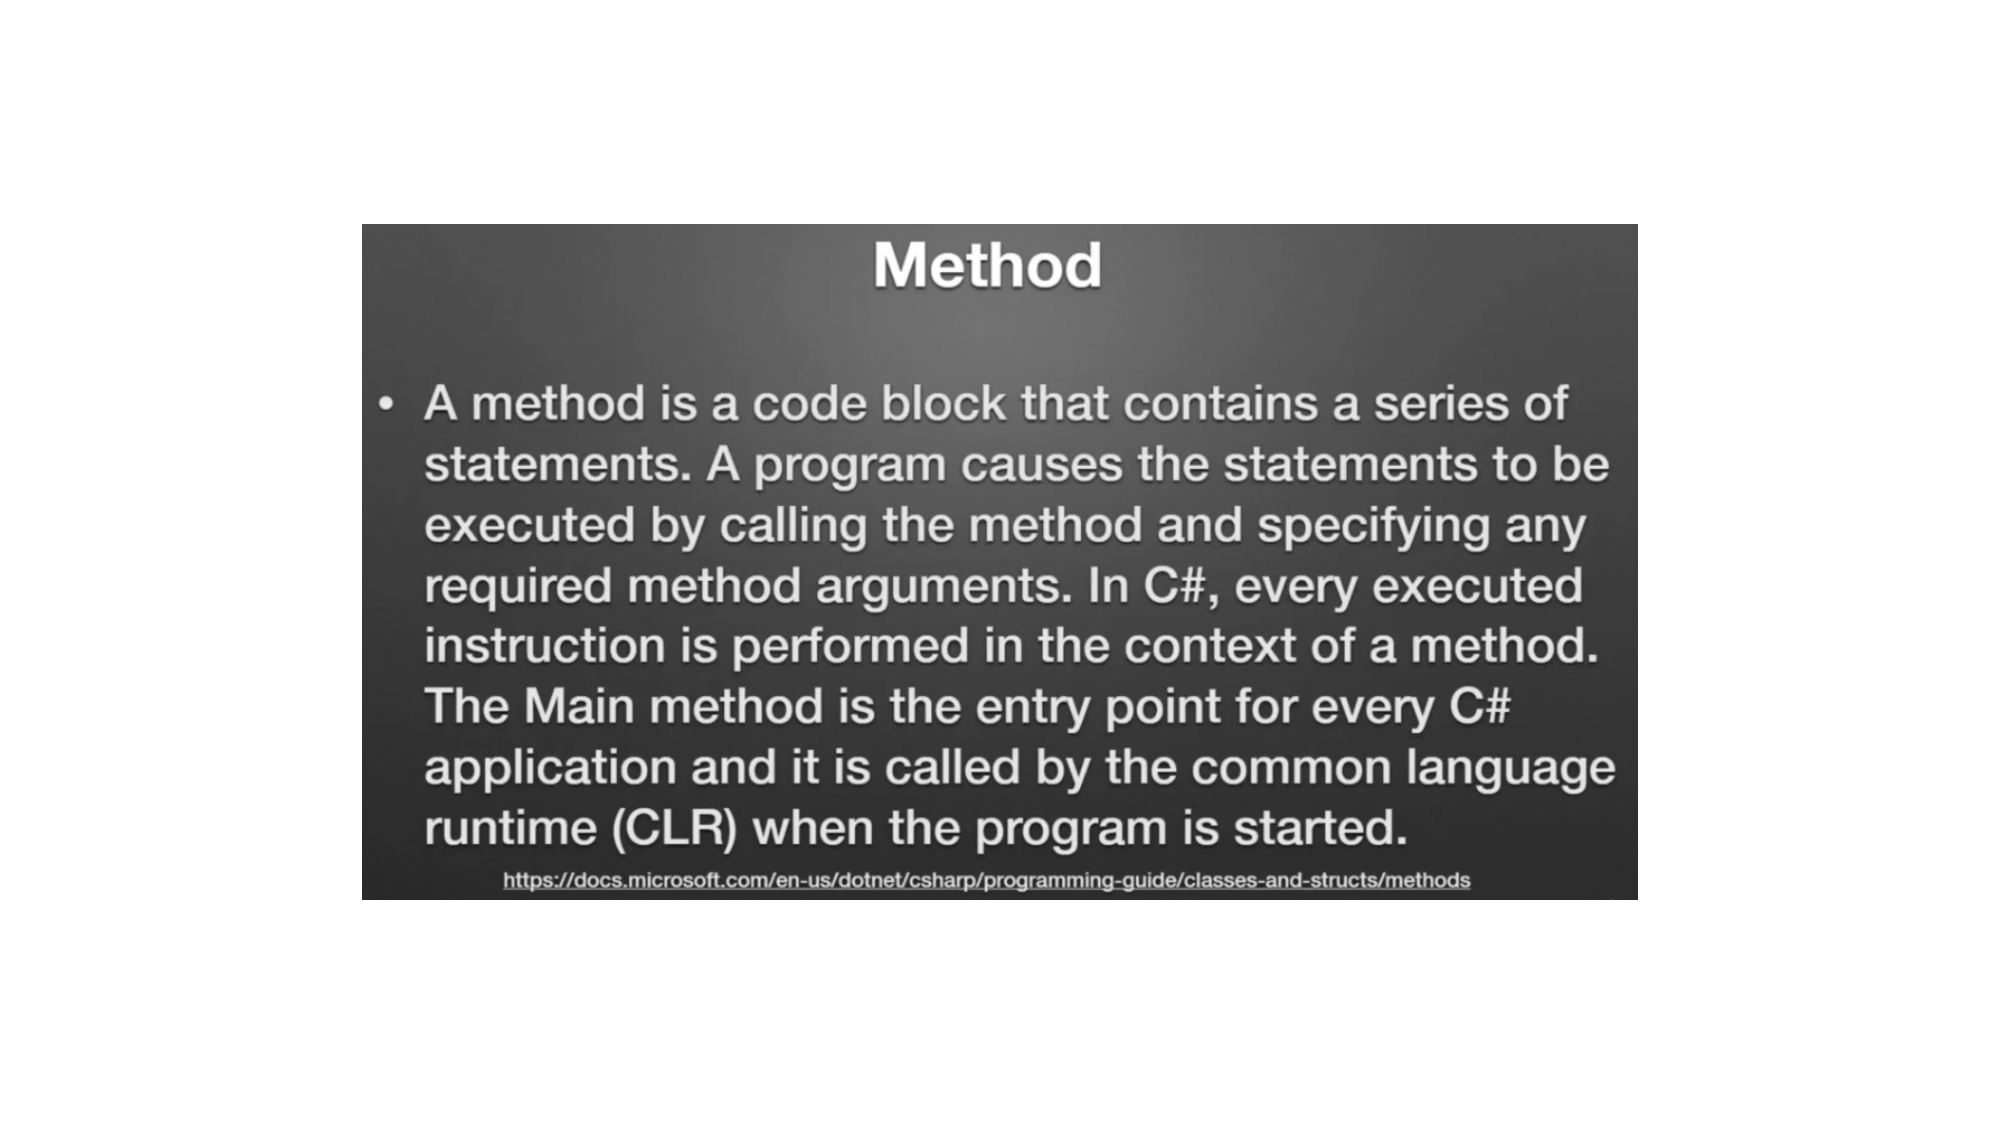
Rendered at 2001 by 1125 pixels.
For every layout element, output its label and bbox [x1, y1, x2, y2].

picture [362, 224, 1638, 901]
